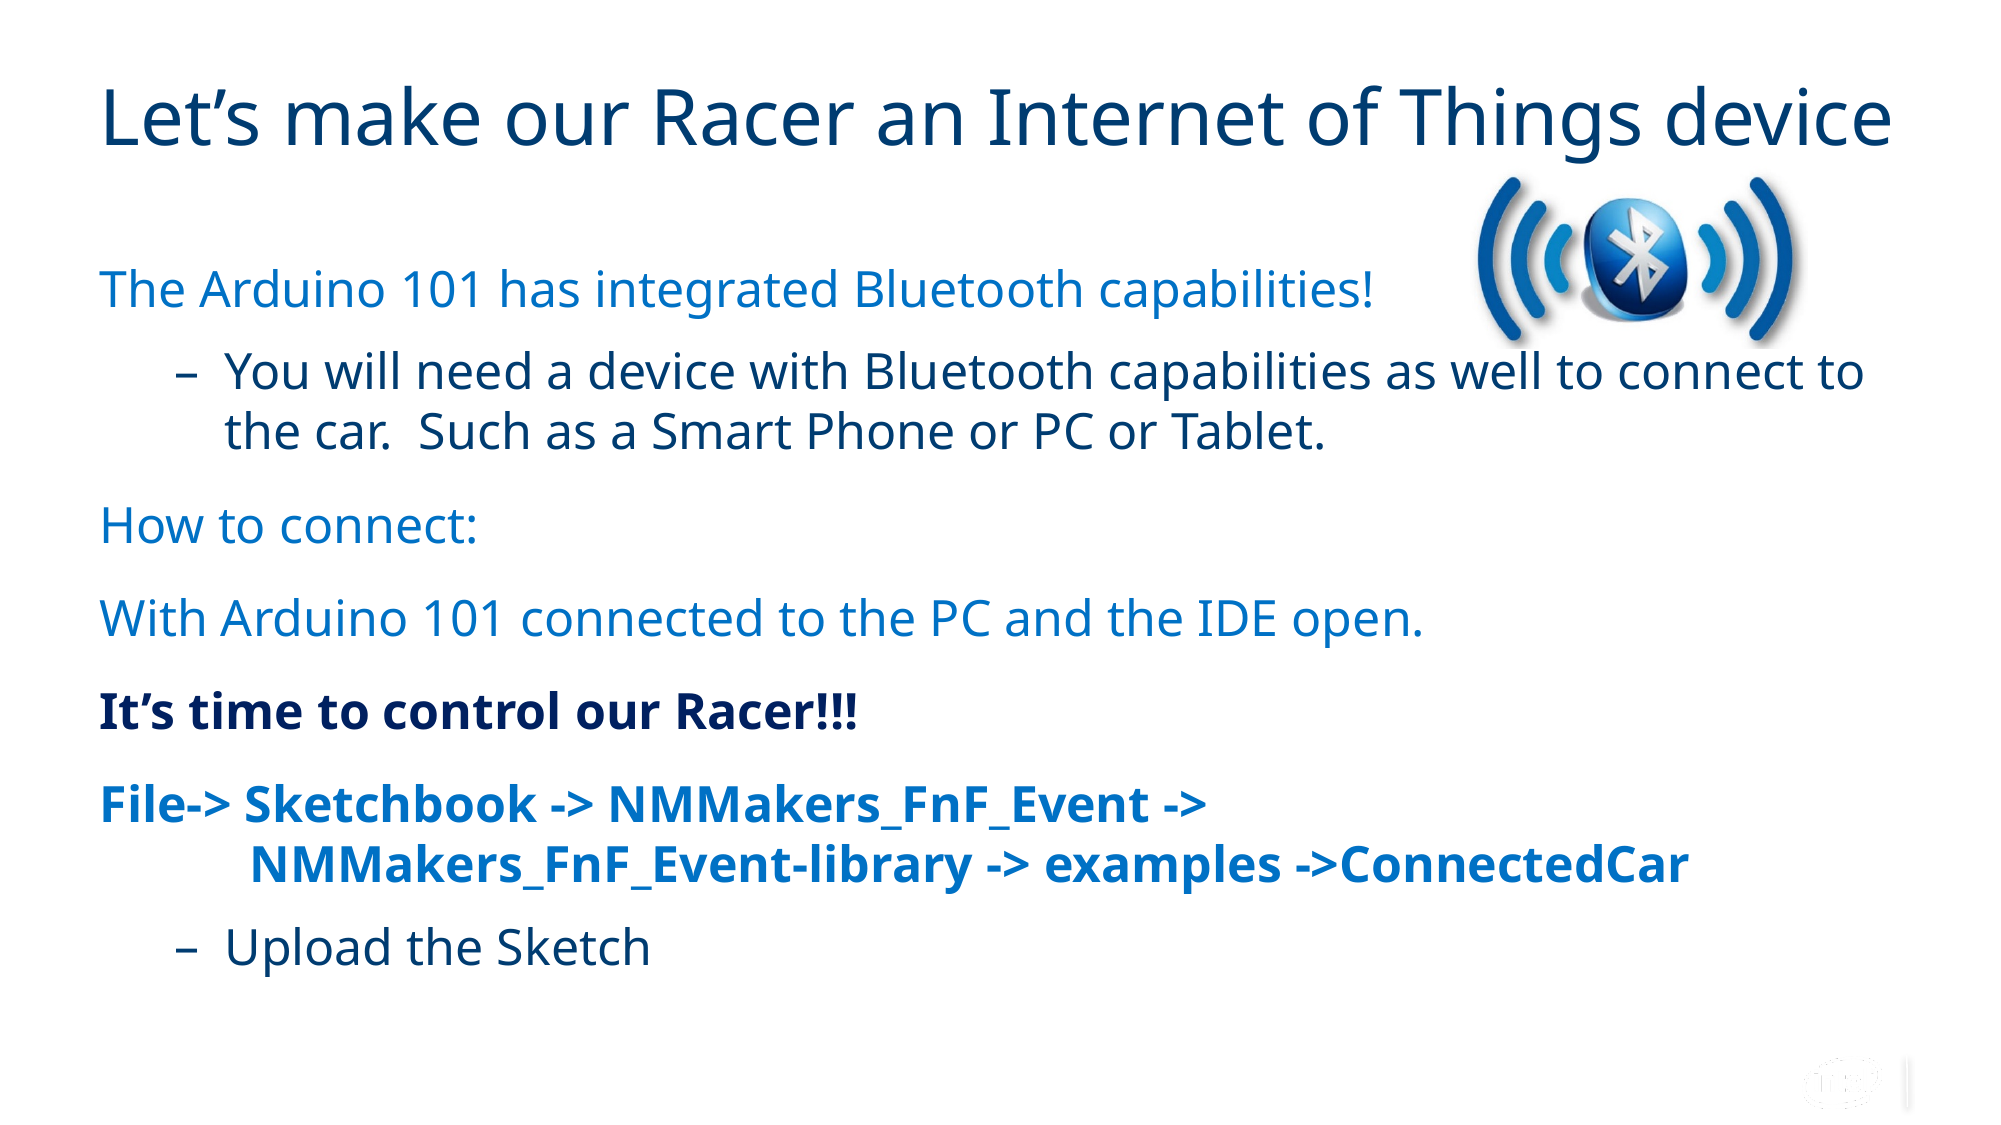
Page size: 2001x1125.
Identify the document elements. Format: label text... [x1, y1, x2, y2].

title Let’s make our Racer an Internet of Things device [99, 67, 1900, 257]
picture [1464, 166, 1808, 349]
list The Arduino 101 has integrated Bluetooth capabilities! You will need a device with Bluetooth capabilities as well to connect to the car. Such as a Smart Phone or PC or Tablet. How to connect: With Arduino 101 connected to the PC and the IDE open. It’s time to control our Racer!!! File-> Sketchbook -> NMMakers_FnF_Event -> NMMakers_FnF_Event-library -> examples ->ConnectedCar Upload the Sketch [99, 257, 1900, 1056]
slide_number 44 [1504, 1049, 1956, 1110]
